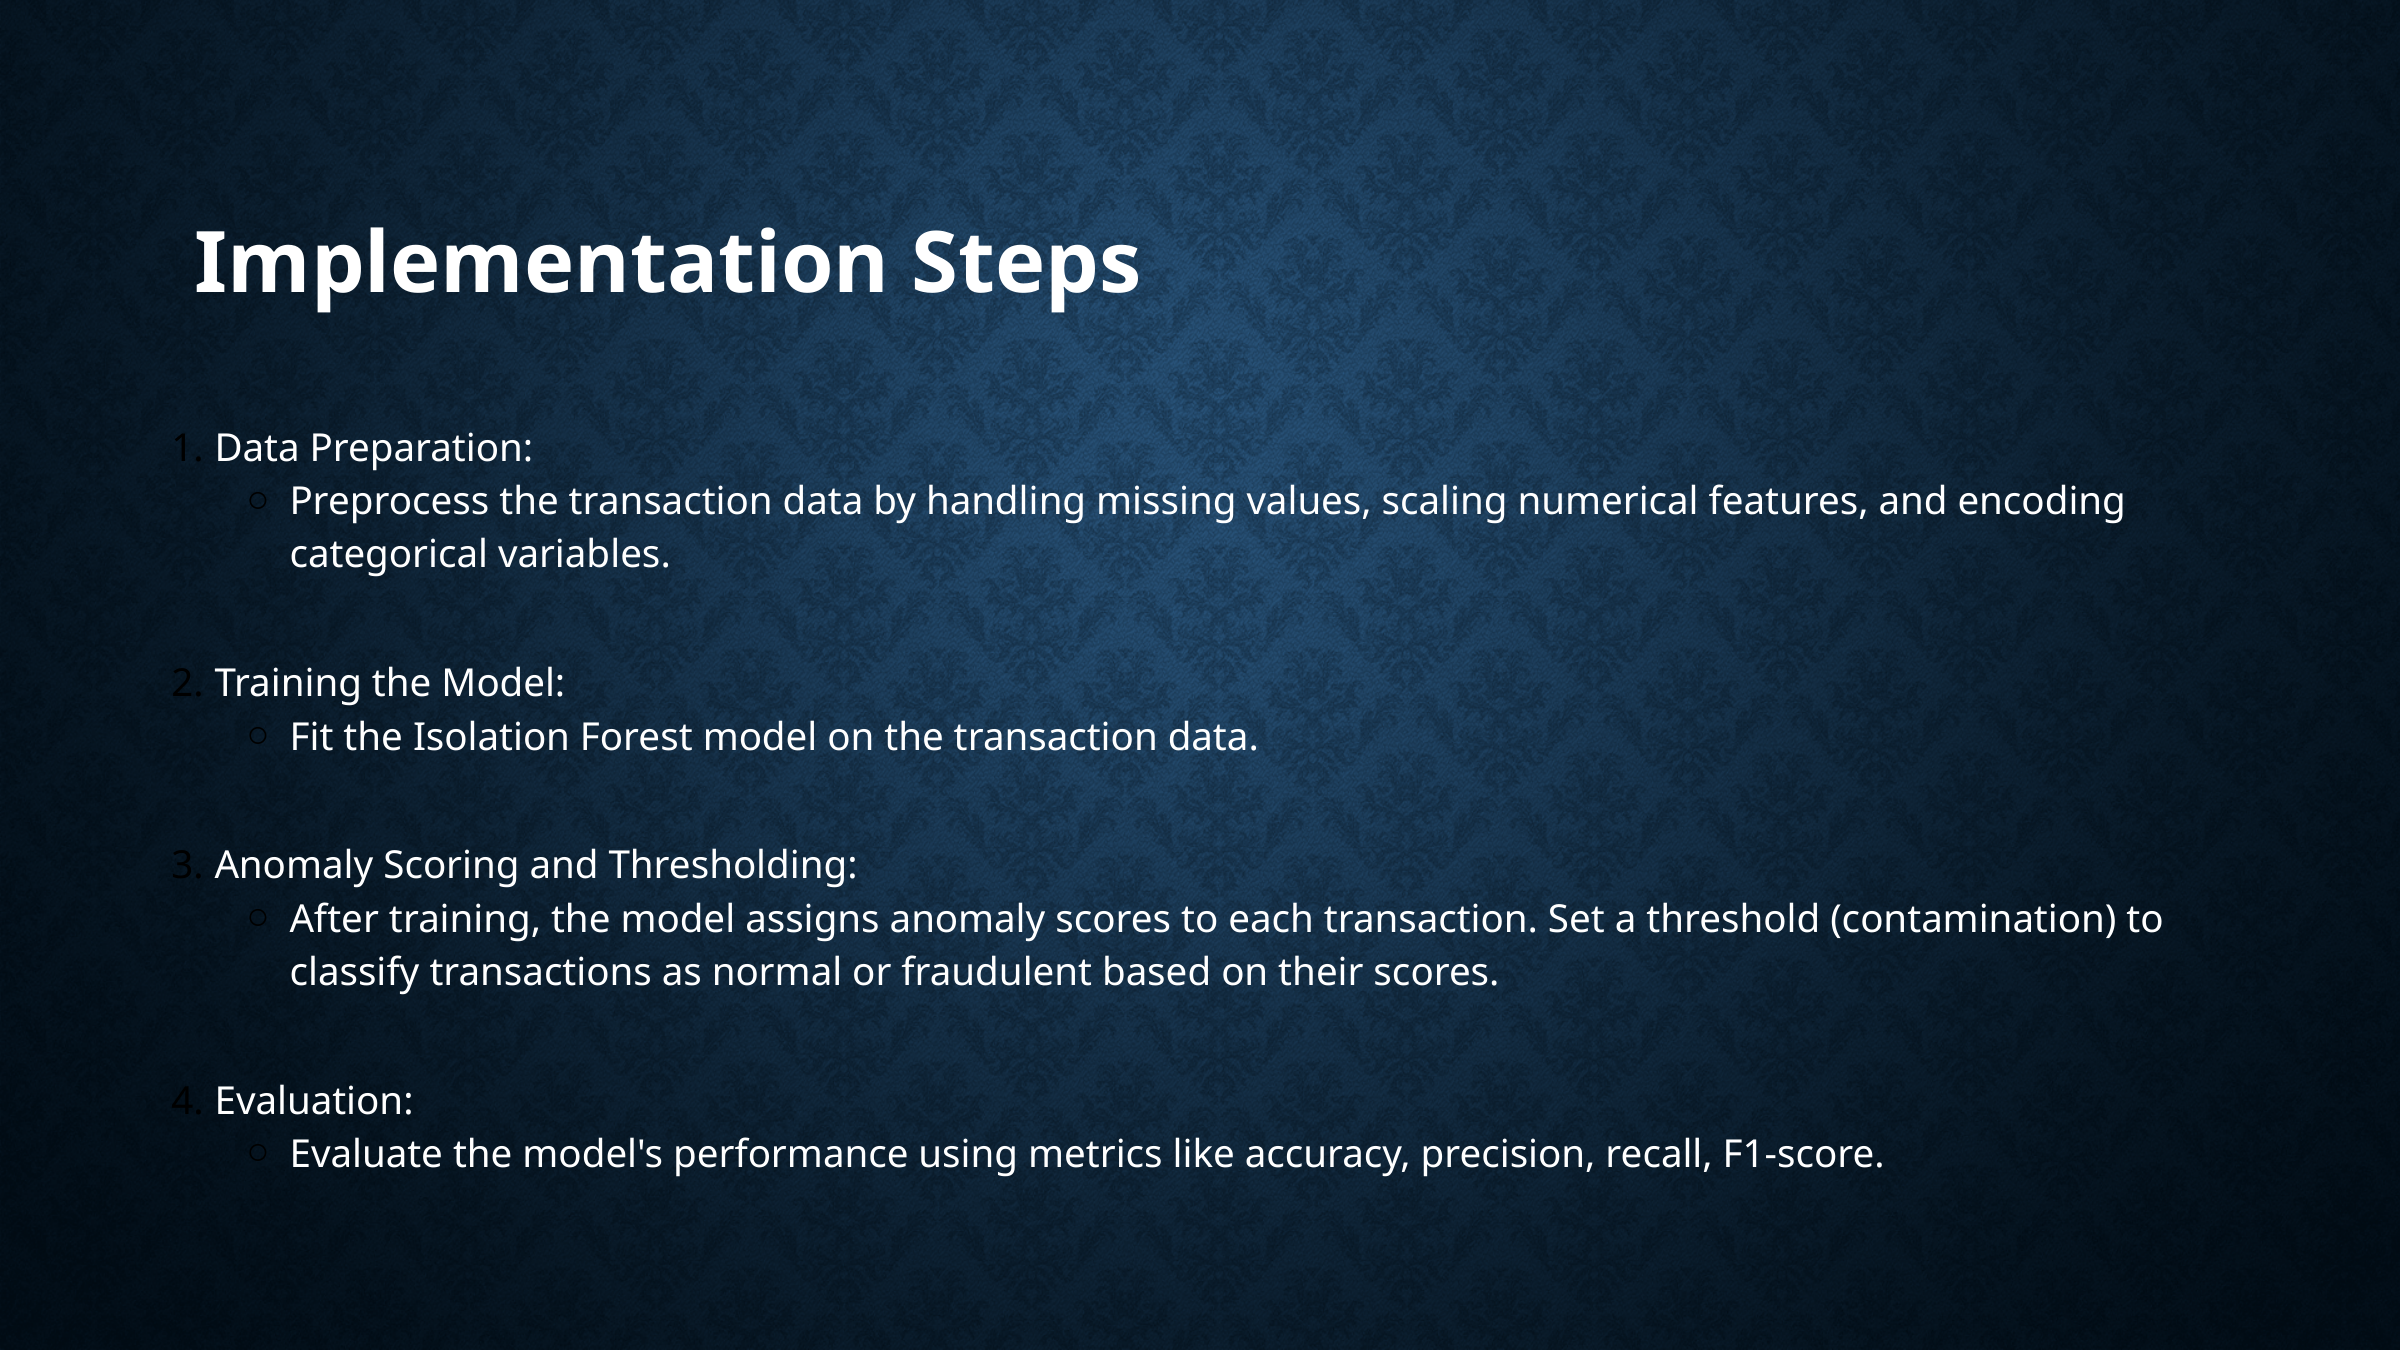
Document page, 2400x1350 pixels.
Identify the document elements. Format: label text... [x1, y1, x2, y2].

title Implementation Steps [179, 120, 2218, 323]
list Data Preparation: Preprocess the transaction data by handling missing values, scaling numerical features, and encoding categorical variables. Training the Model: Fit the Isolation Forest model on the transaction data. Anomaly Scoring and Thresholding: After training, the model assigns anomaly scores to each transaction. Set a threshold (contamination) to classify transactions as normal or fraudulent based on their scores. Evaluation: Evaluate the model's performance using metrics like accuracy, precision, recall, F1-score. [124, 323, 2274, 1167]
picture [0, 0, 2400, 1350]
